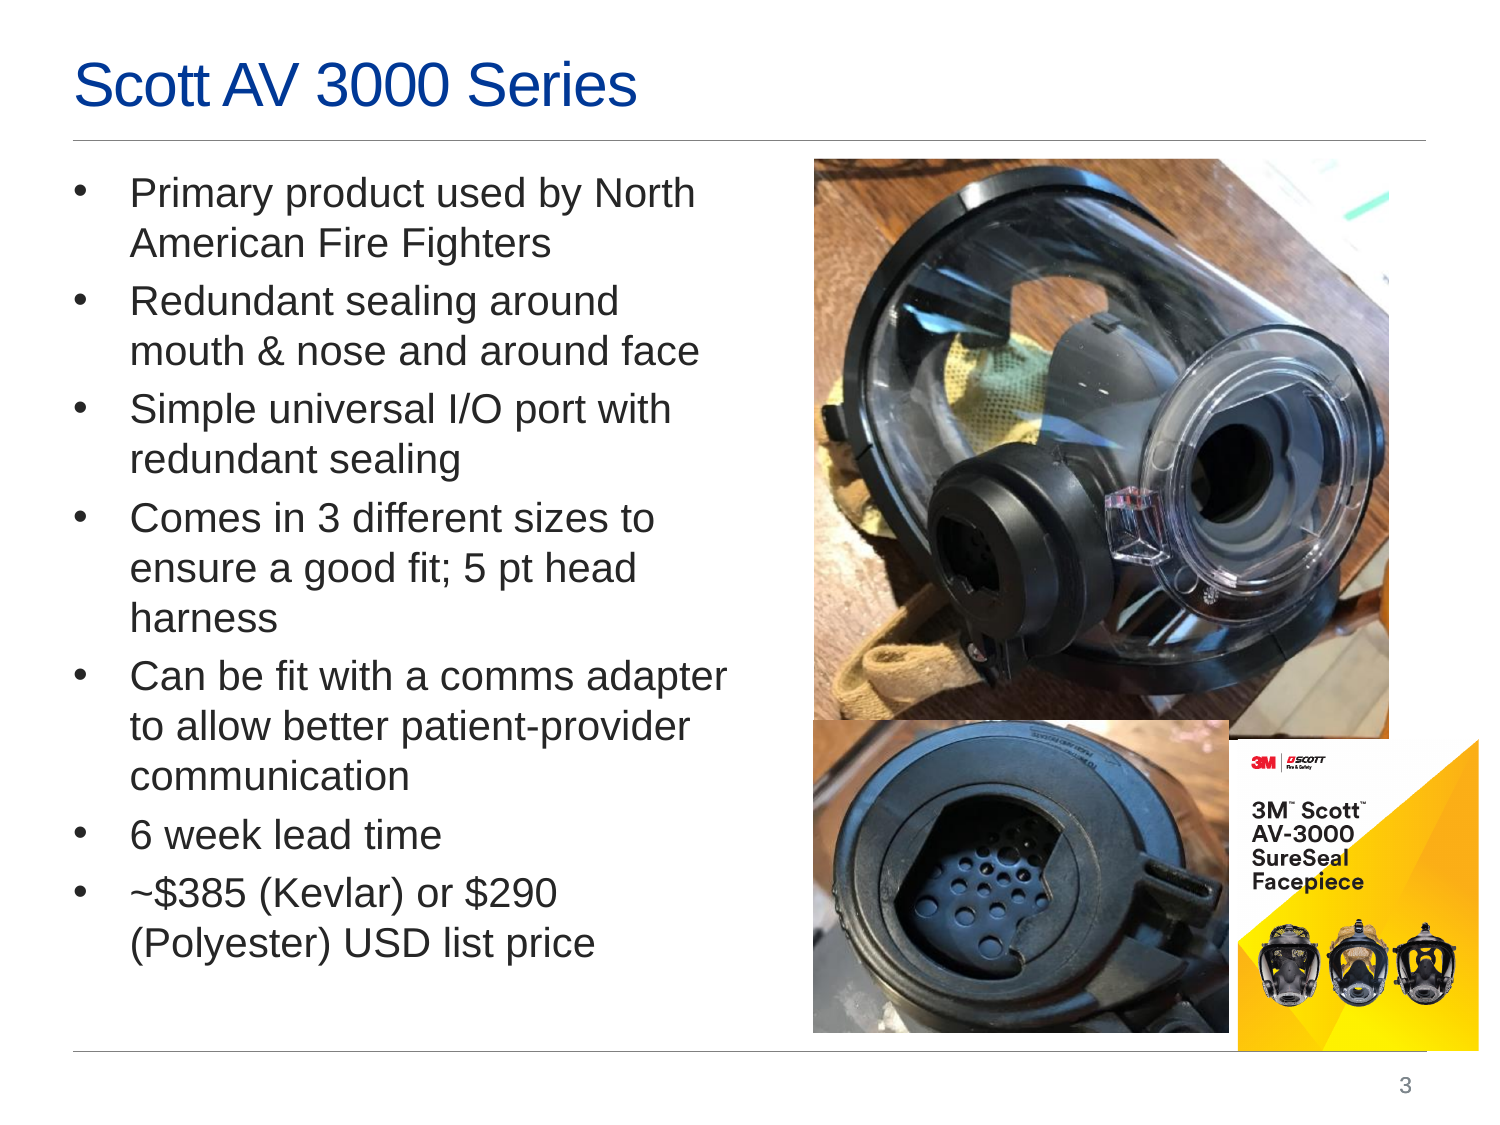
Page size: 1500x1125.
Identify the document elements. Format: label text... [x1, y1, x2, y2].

list Primary product used by North American Fire Fighters Redundant sealing around mouth & nose and around face Simple universal I/O port with redundant sealing Comes in 3 different sizes to ensure a good fit; 5 pt head harness Can be fit with a comms adapter to allow better patient-provider communication 6 week lead time ~$385 (Kevlar) or $290 (Polyester) USD list price [73, 158, 741, 1005]
title Scott AV 3000 Series [73, 44, 1427, 119]
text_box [1237, 738, 1479, 1052]
picture [810, 159, 1392, 1033]
